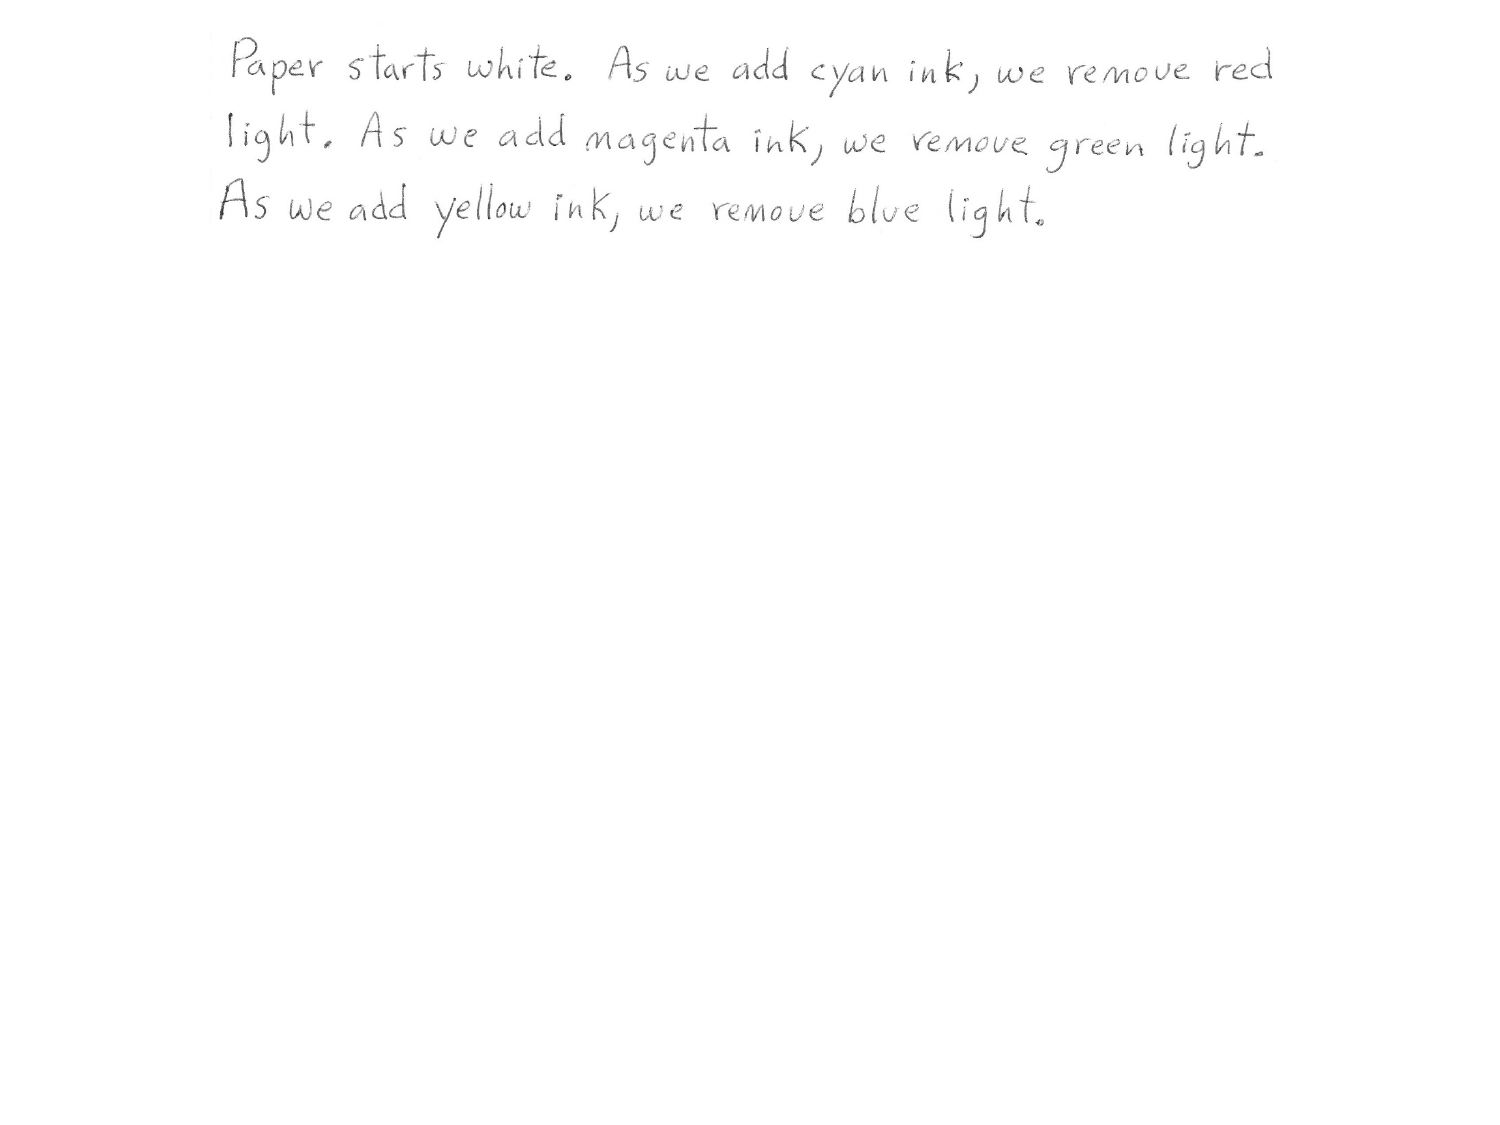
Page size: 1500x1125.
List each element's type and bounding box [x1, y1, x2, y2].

picture [209, 14, 1291, 251]
